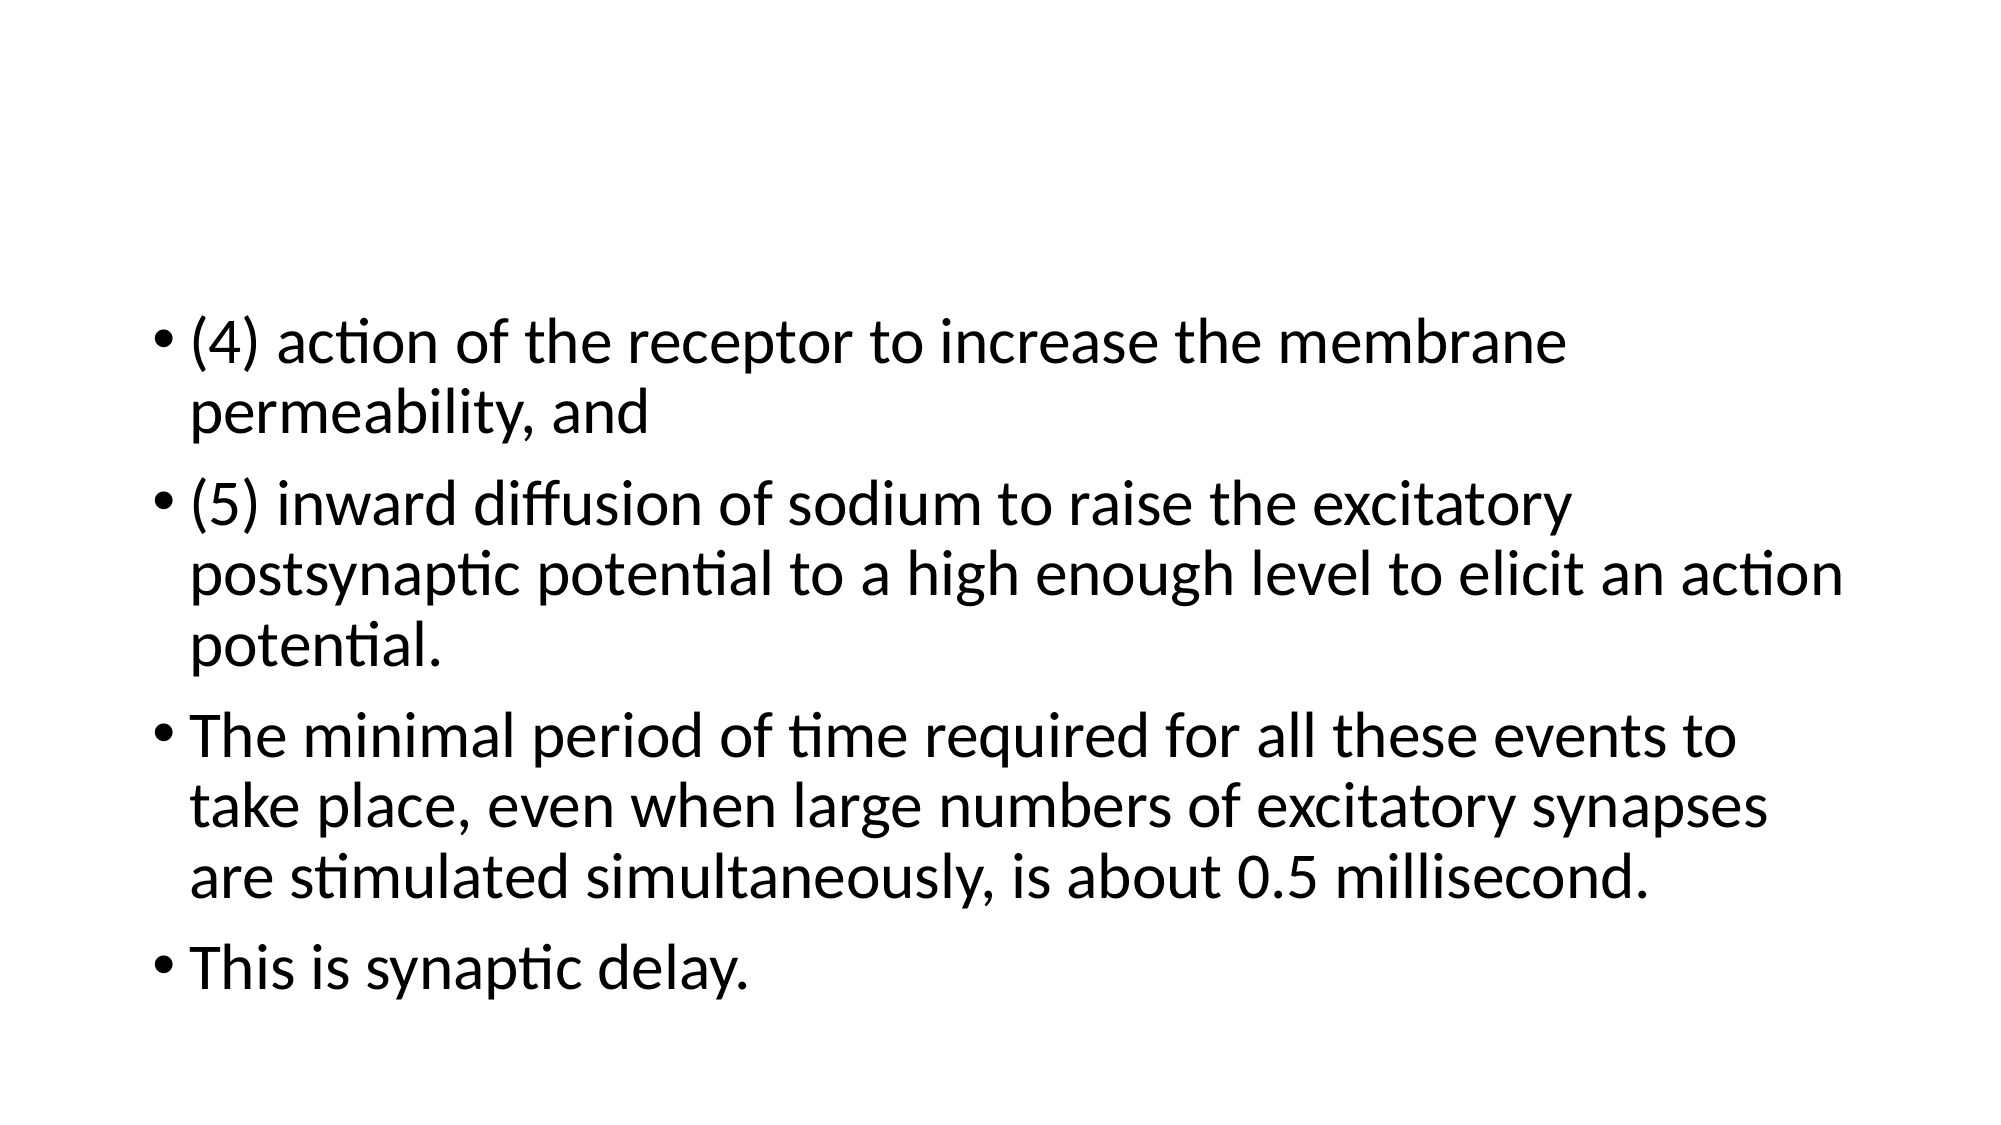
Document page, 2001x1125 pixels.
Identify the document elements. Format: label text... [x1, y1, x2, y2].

list (4) action of the receptor to increase the membrane permeability, and (5) inward diffusion of sodium to raise the excitatory postsynaptic potential to a high enough level to elicit an action potential. The minimal period of time required for all these events to take place, even when large numbers of excitatory synapses are stimulated simultaneously, is about 0.5 millisecond. This is synaptic delay. [137, 299, 1863, 1014]
